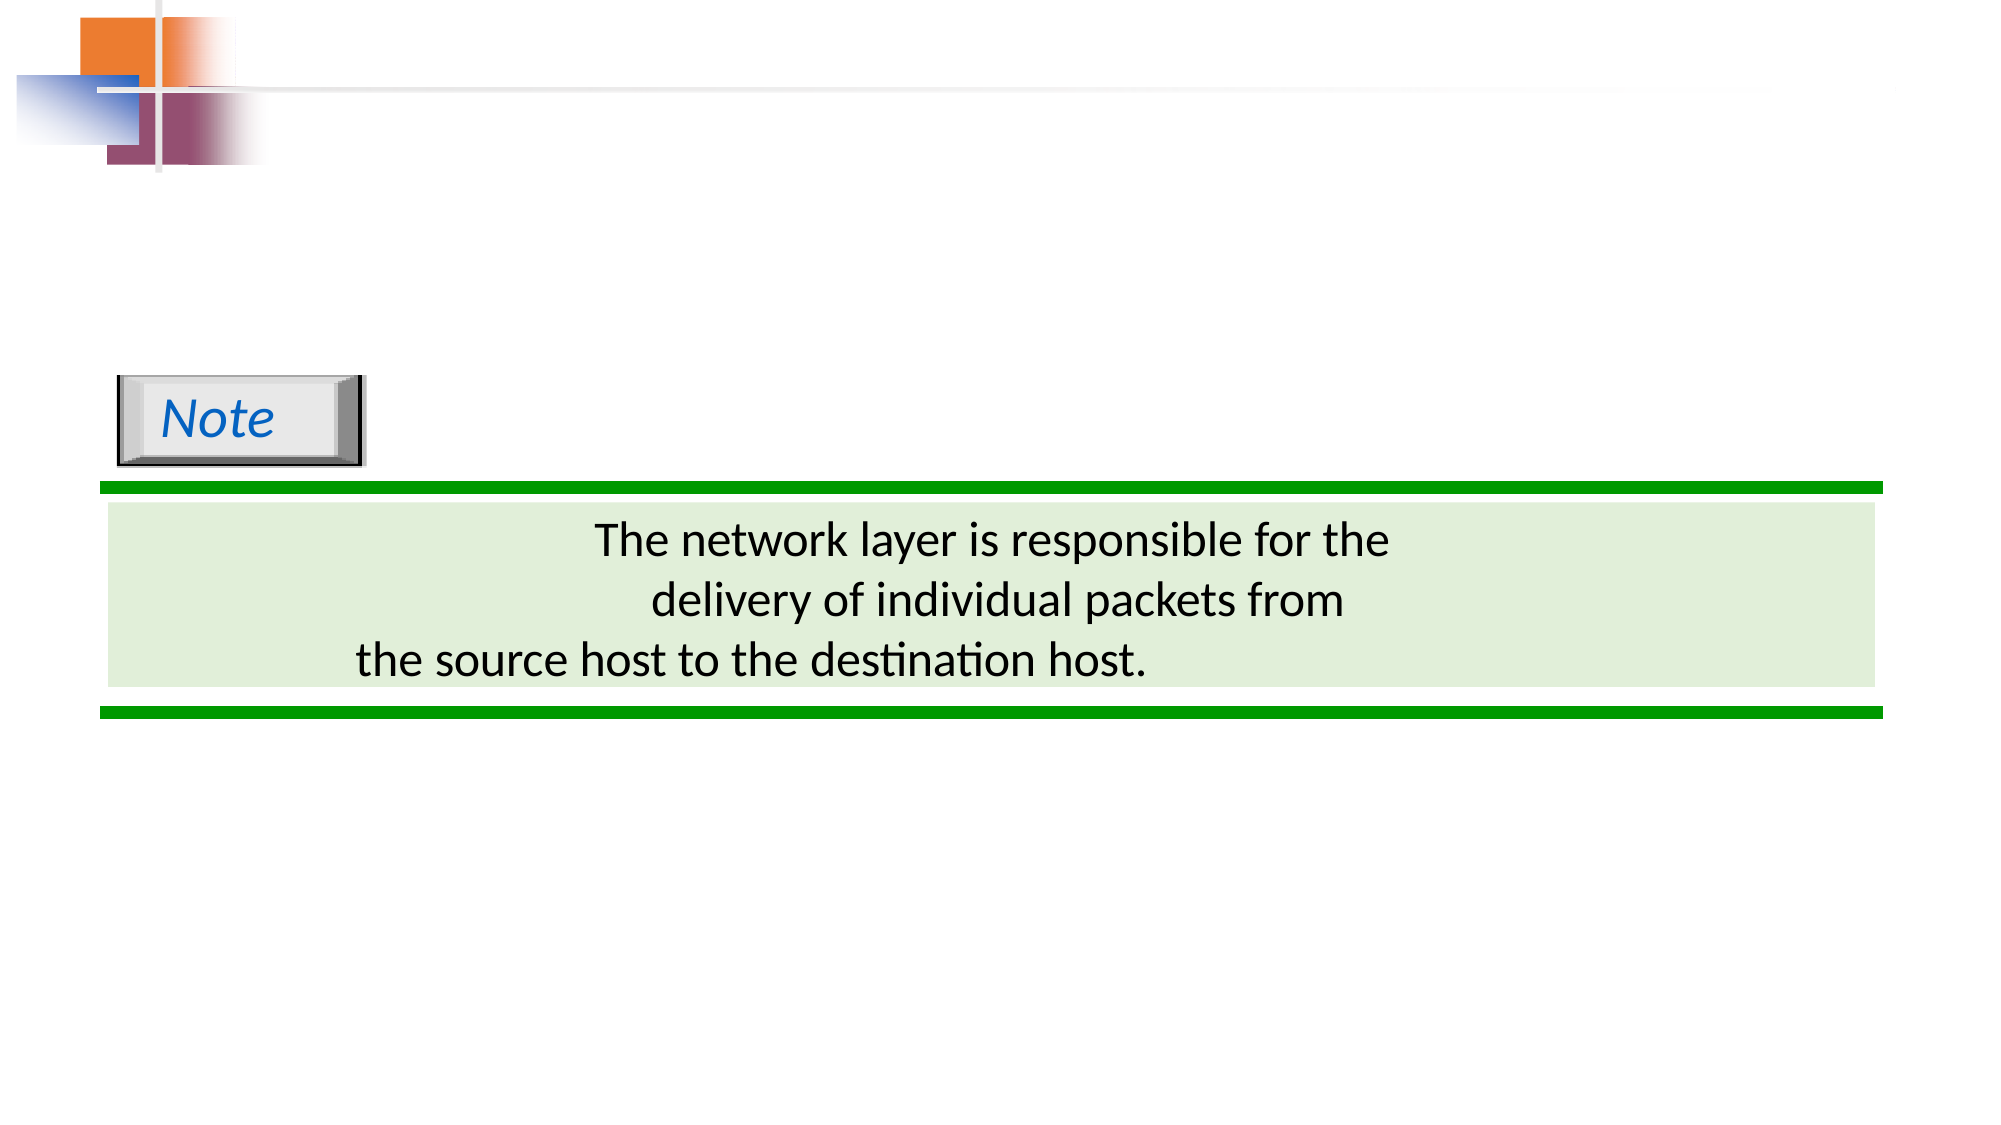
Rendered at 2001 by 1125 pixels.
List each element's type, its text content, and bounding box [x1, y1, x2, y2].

title Note [158, 376, 278, 567]
text_box [116, 375, 367, 468]
text_box The network layer is responsible for the delivery of individual packets from the source host to the destination host. [108, 502, 1875, 687]
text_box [16, 0, 1897, 173]
